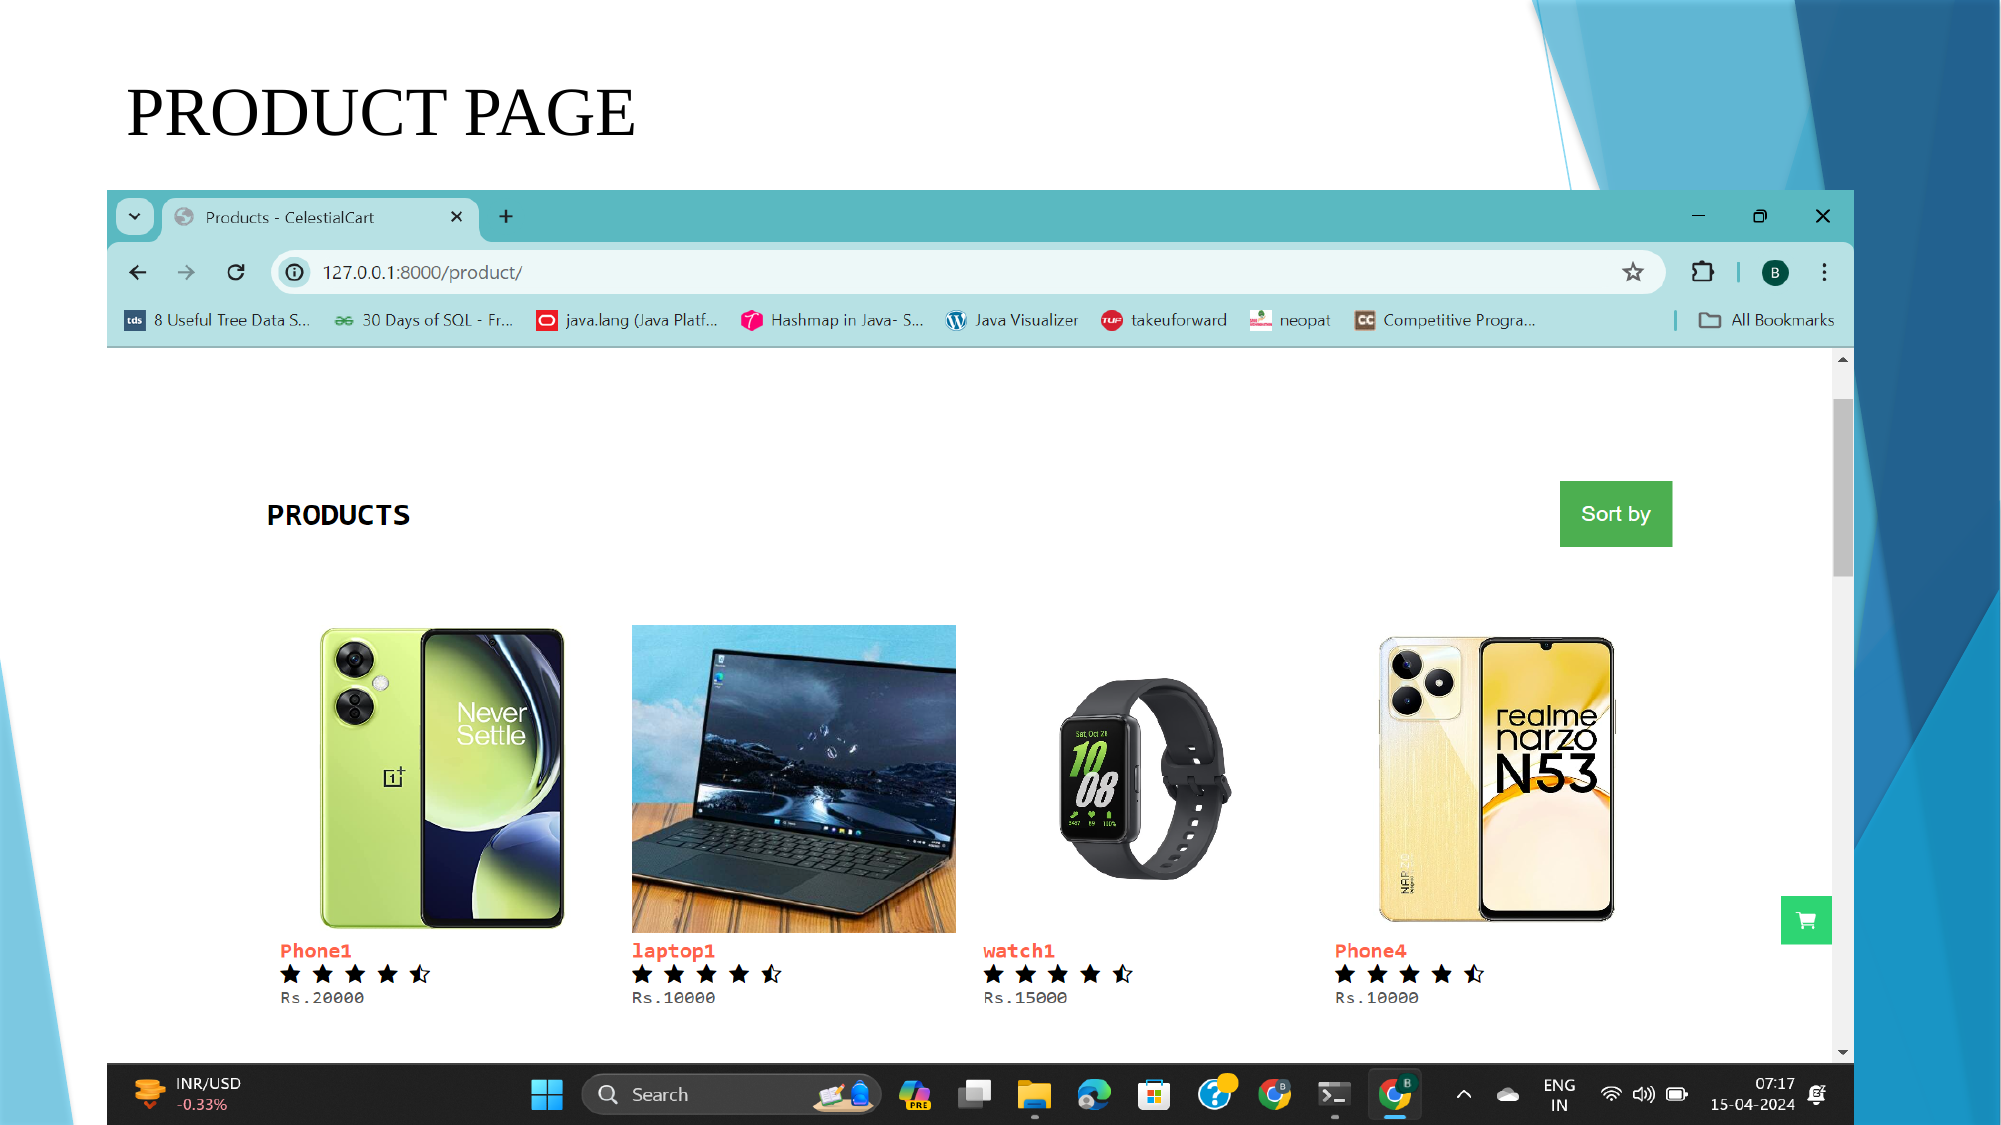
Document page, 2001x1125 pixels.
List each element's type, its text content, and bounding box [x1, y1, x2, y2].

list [106, 190, 1854, 1125]
title PRODUCT PAGE [111, 58, 1522, 158]
